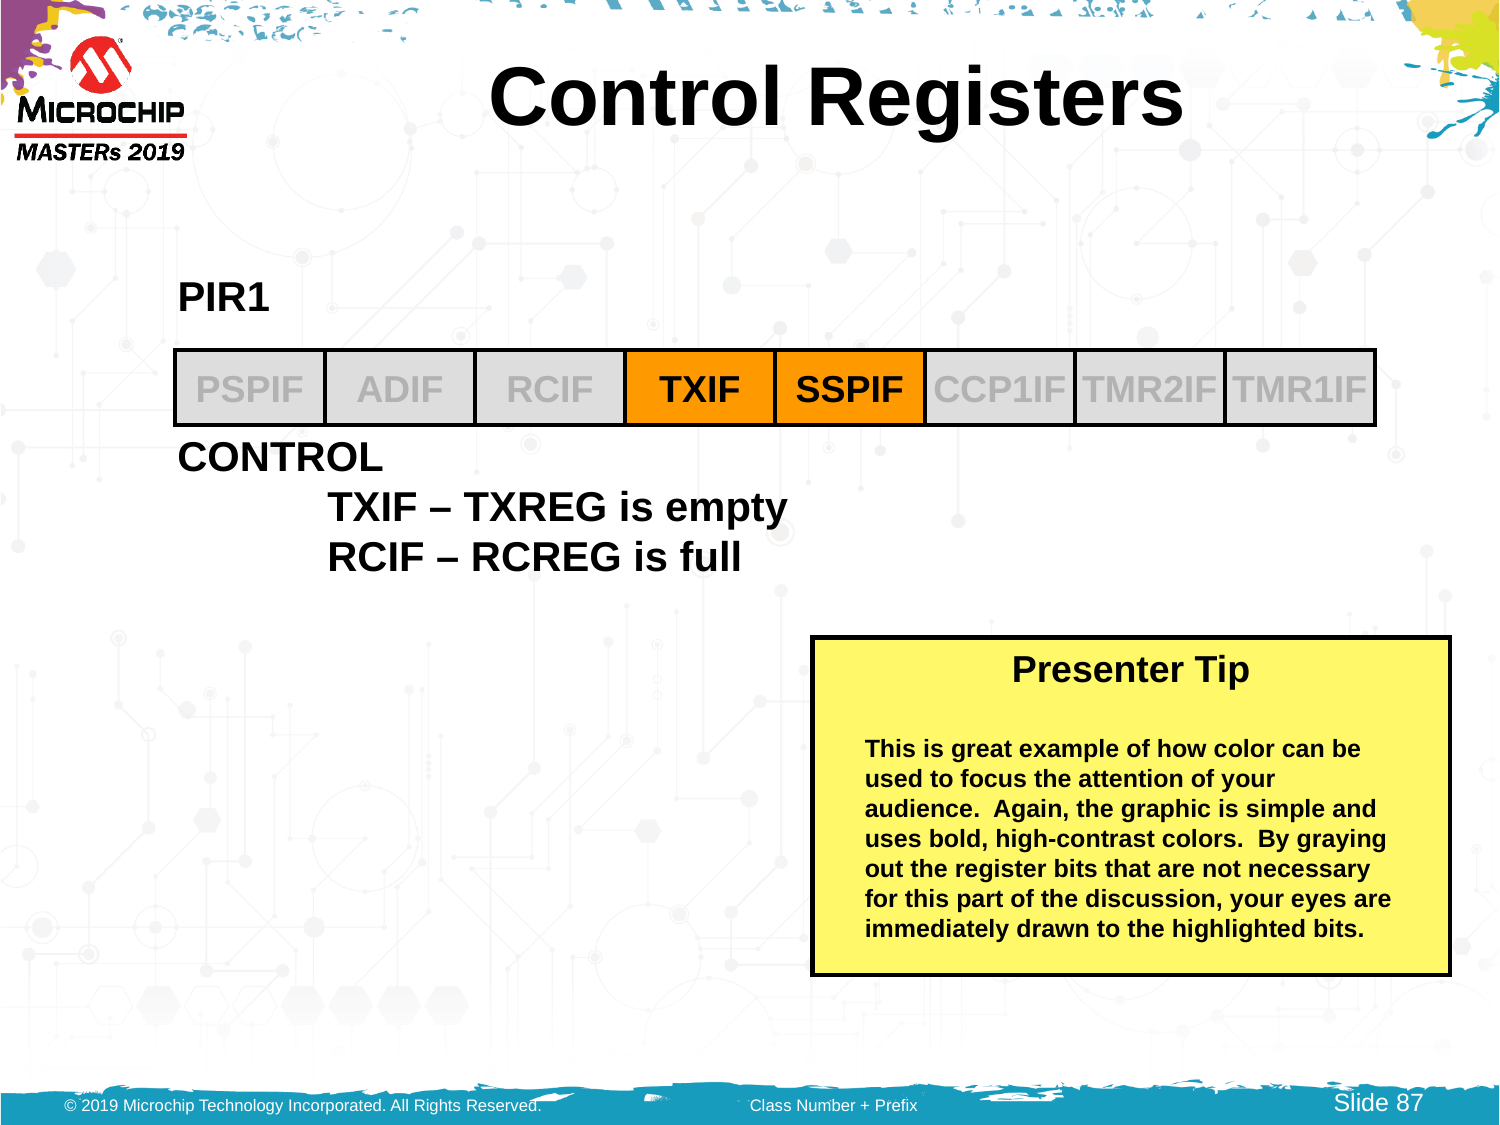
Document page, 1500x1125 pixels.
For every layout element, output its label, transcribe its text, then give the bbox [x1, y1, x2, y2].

text_box TMR1IF [1224, 349, 1375, 425]
text_box ADIF [324, 349, 474, 422]
text_box This is great example of how color can be used to focus the attention of your audience. Again, the graphic is simple and uses bold, high-contrast colors. By graying out the register bits that are not necessary for this part of the discussion, your eyes are immediately drawn to the highlighted bits. [849, 725, 1413, 950]
text_box SSPIF [774, 349, 924, 425]
text_box PIR1 [162, 262, 286, 328]
picture [0, 0, 1500, 1125]
text_box TXIF [624, 349, 774, 422]
text_box CCP1IF [924, 349, 1074, 425]
text_box Presenter Tip [812, 637, 1450, 975]
text_box RCIF [474, 349, 624, 422]
text_box CONTROL TXIF – TXREG is empty RCIF – RCREG is full [162, 422, 804, 588]
text_box PSPIF [174, 349, 324, 422]
title Control Registers [199, 49, 1476, 154]
text_box TMR2IF [1074, 349, 1224, 425]
